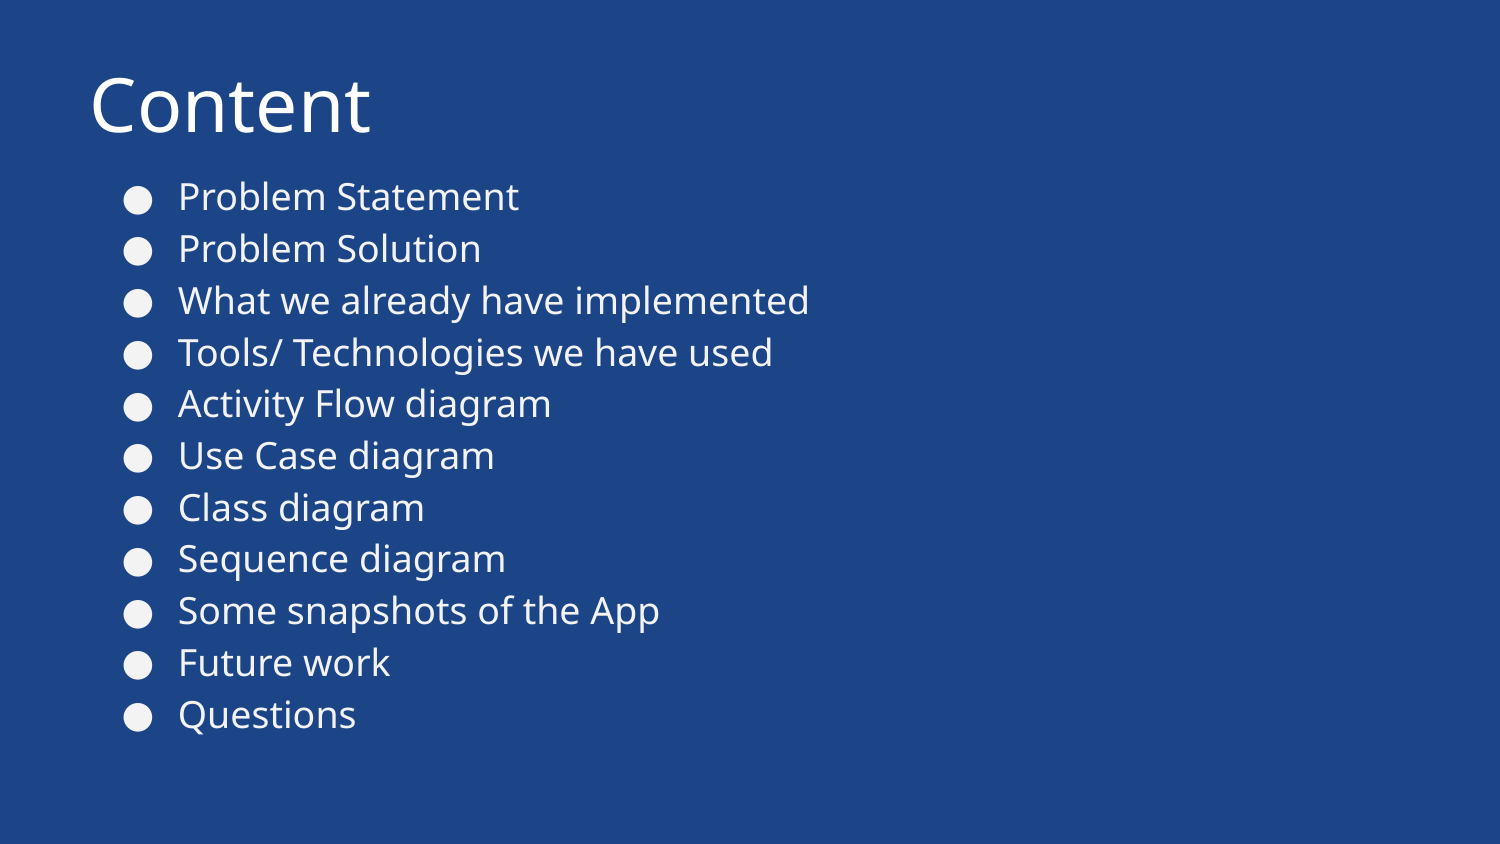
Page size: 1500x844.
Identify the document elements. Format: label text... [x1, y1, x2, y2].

title Problem Statement Problem Solution What we already have implemented Tools/ Technologies we have used Activity Flow diagram Use Case diagram Class diagram Sequence diagram Some snapshots of the App Future work Questions [87, 151, 1173, 806]
title Content [74, 42, 928, 169]
